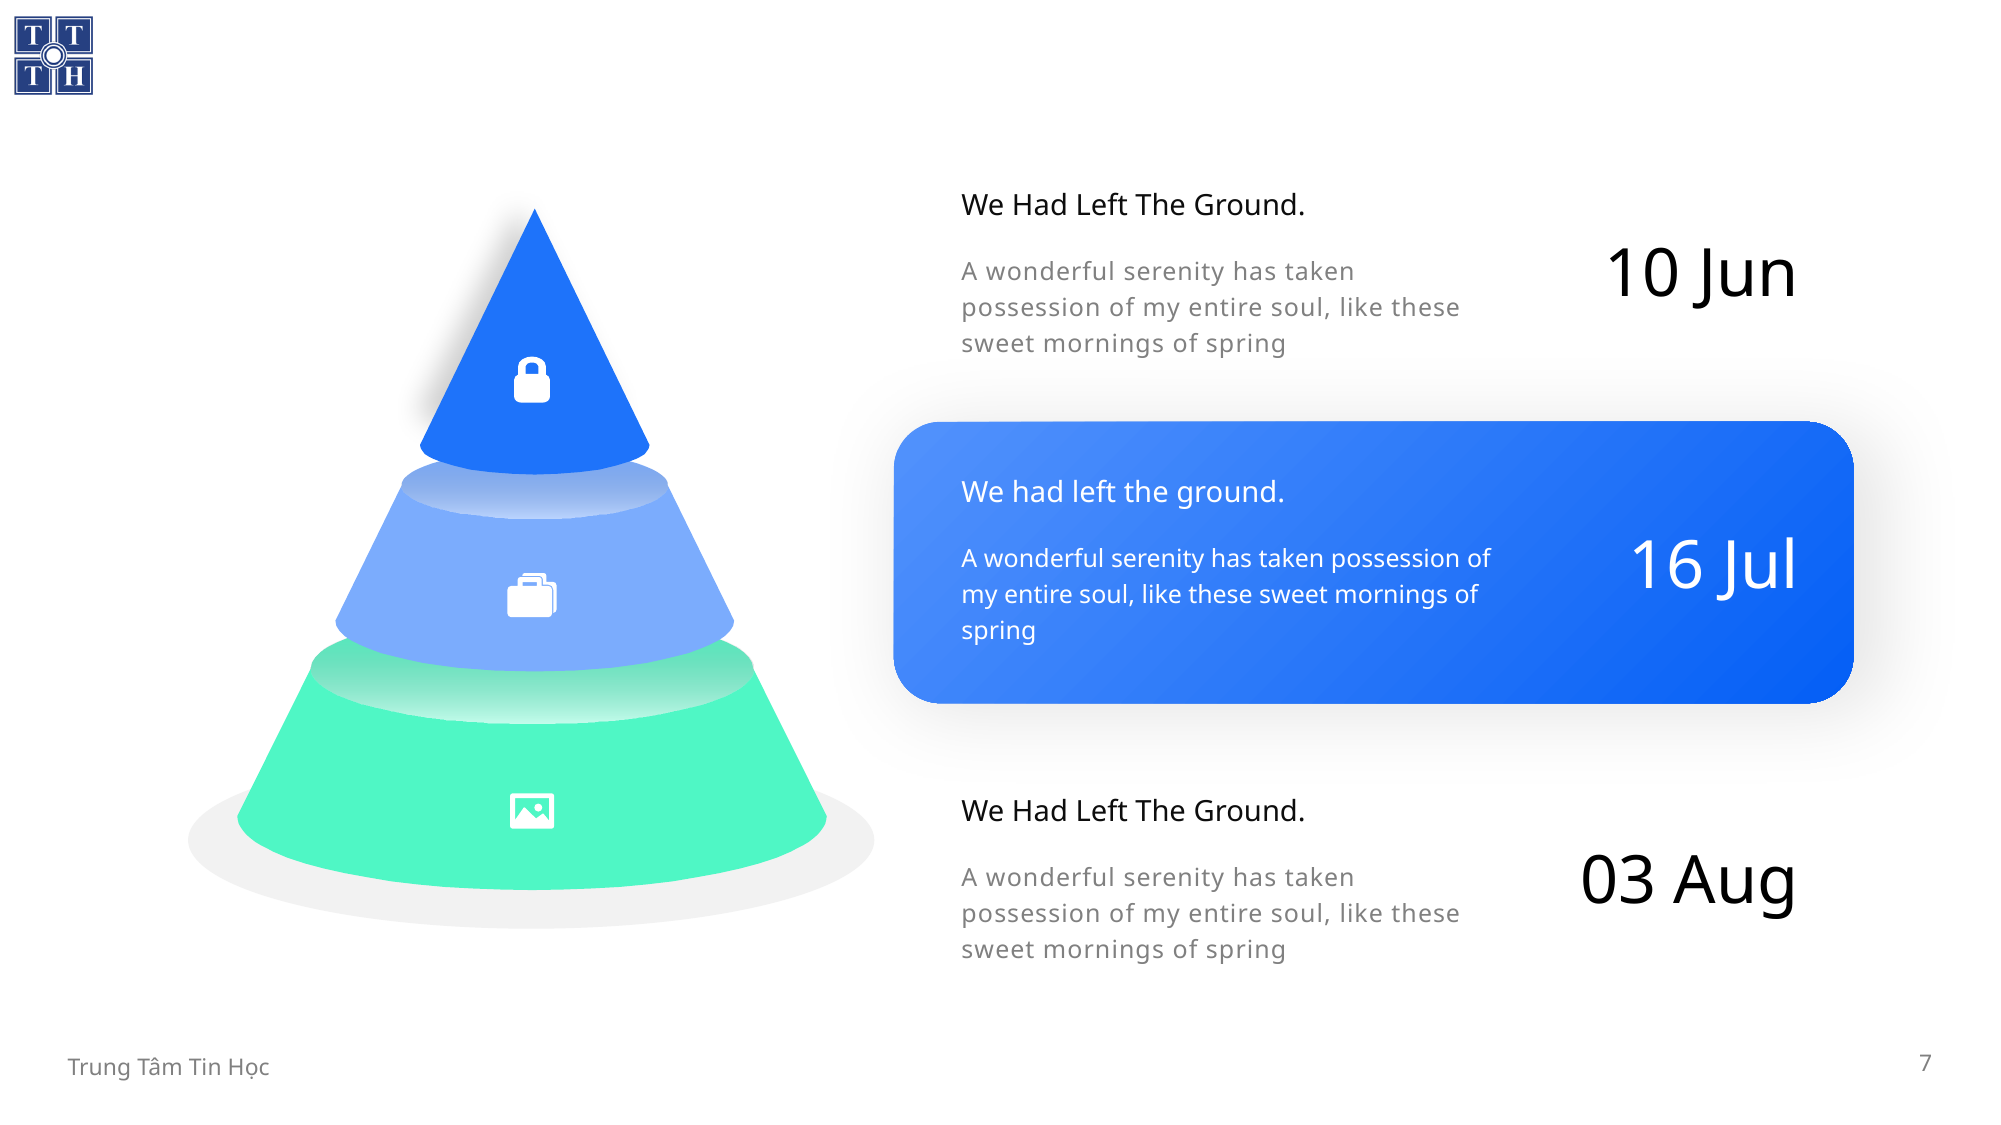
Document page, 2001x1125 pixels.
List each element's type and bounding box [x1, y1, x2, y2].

text_box [188, 612, 875, 929]
picture [13, 15, 93, 95]
text_box [946, 178, 1814, 364]
text_box [893, 421, 1854, 704]
text_box [419, 208, 650, 475]
text_box [946, 784, 1814, 970]
text_box [335, 451, 735, 672]
